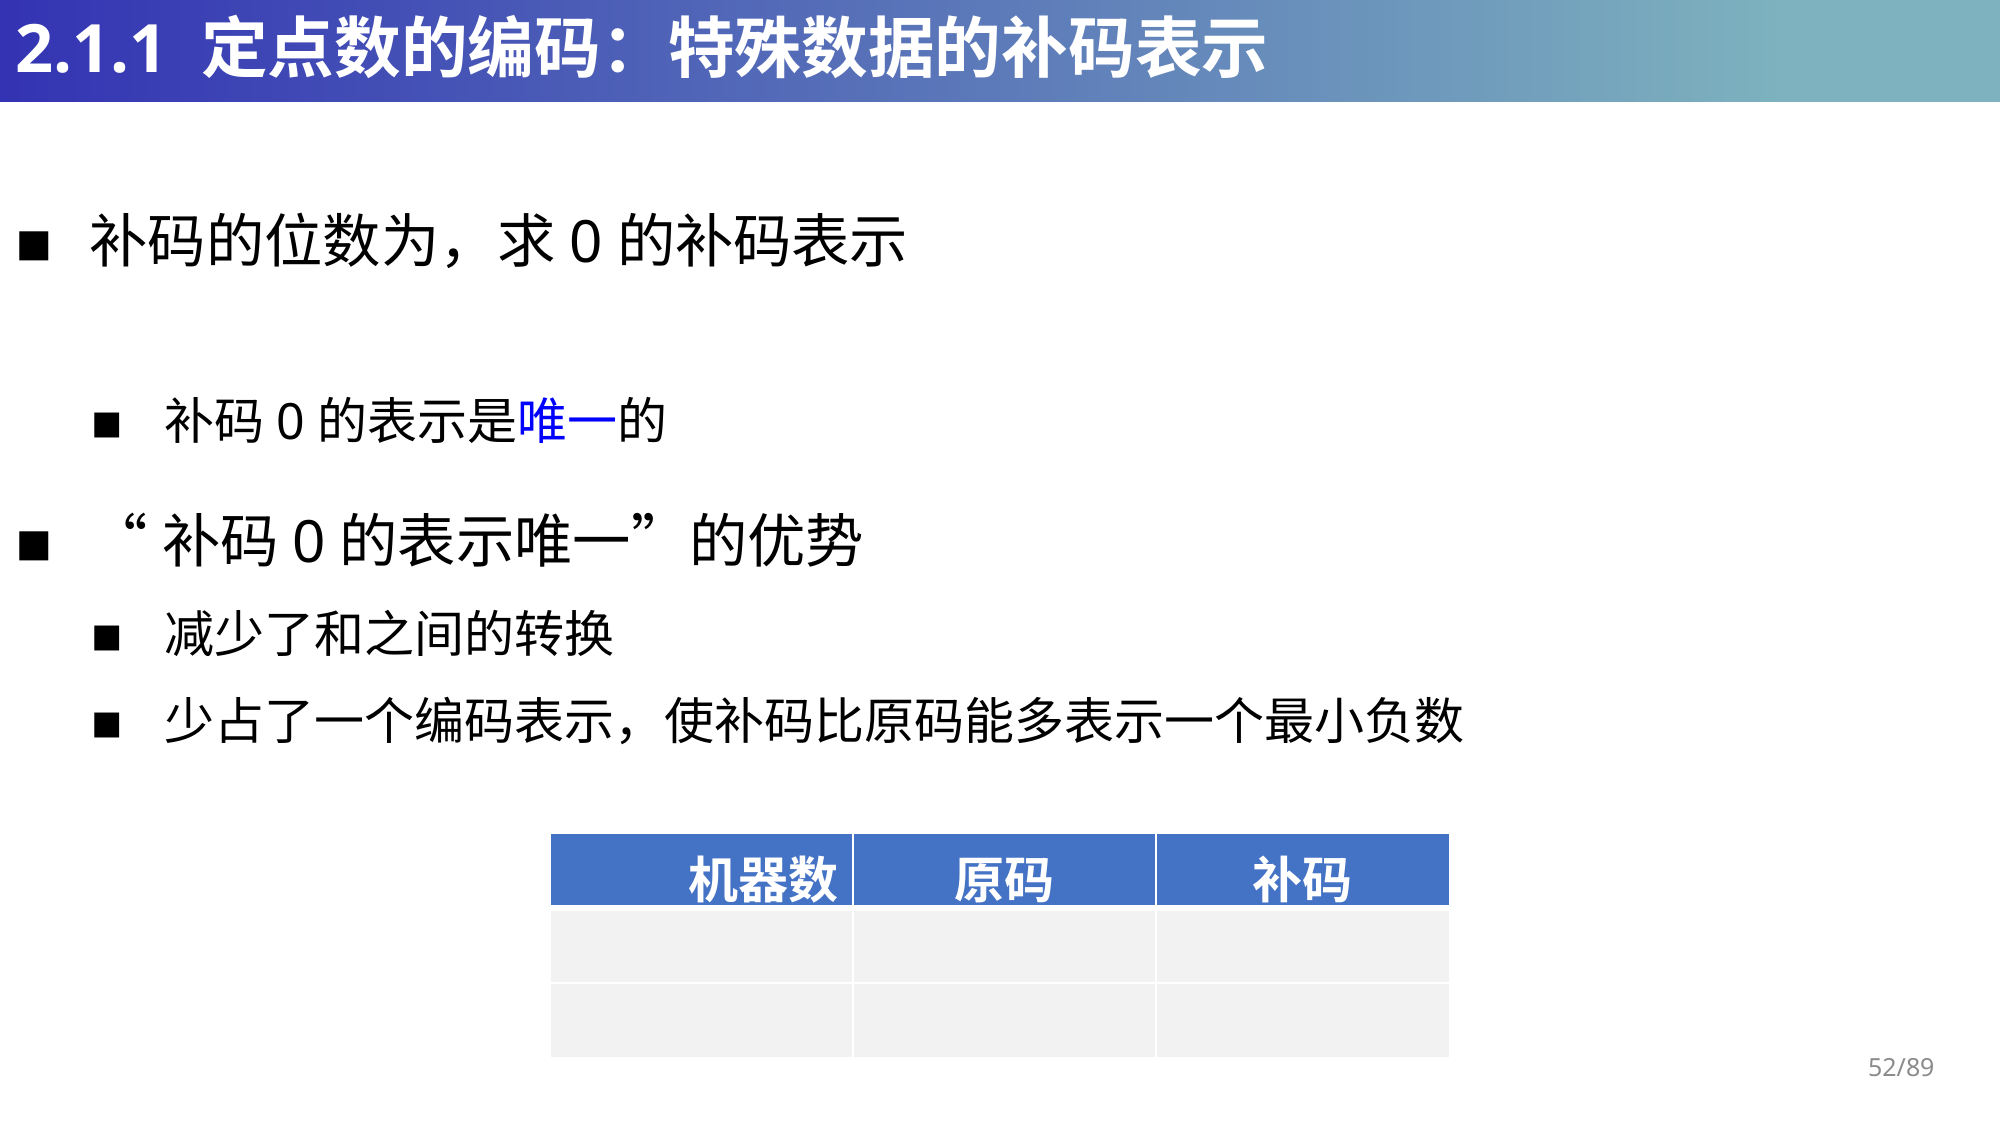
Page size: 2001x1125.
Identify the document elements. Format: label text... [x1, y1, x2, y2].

slide_number 52/89 [1499, 1038, 1950, 1099]
title 2.1.1 定点数的编码：特殊数据的补码表示 [0, 0, 2000, 102]
